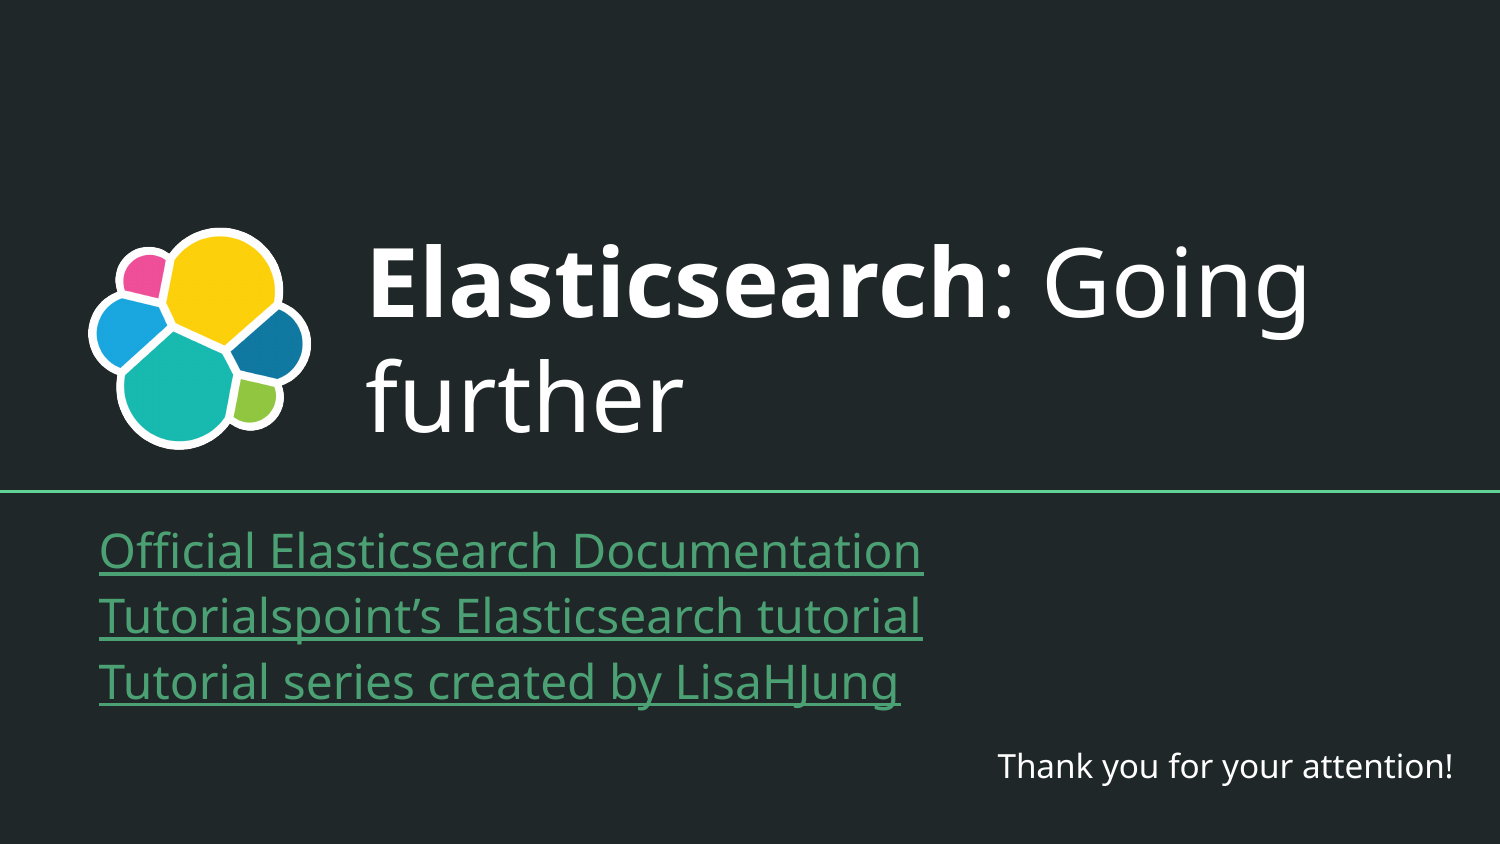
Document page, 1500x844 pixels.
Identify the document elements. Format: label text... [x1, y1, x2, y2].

title Elasticsearch: Going further [498, 206, 1417, 467]
picture [0, 205, 497, 467]
text_box Thank you for your attention! [982, 731, 1470, 798]
subtitle Official Elasticsearch Documentation Tutorialspoint’s Elasticsearch tutorial Tutorial series created by LisaHJung [83, 505, 1417, 732]
